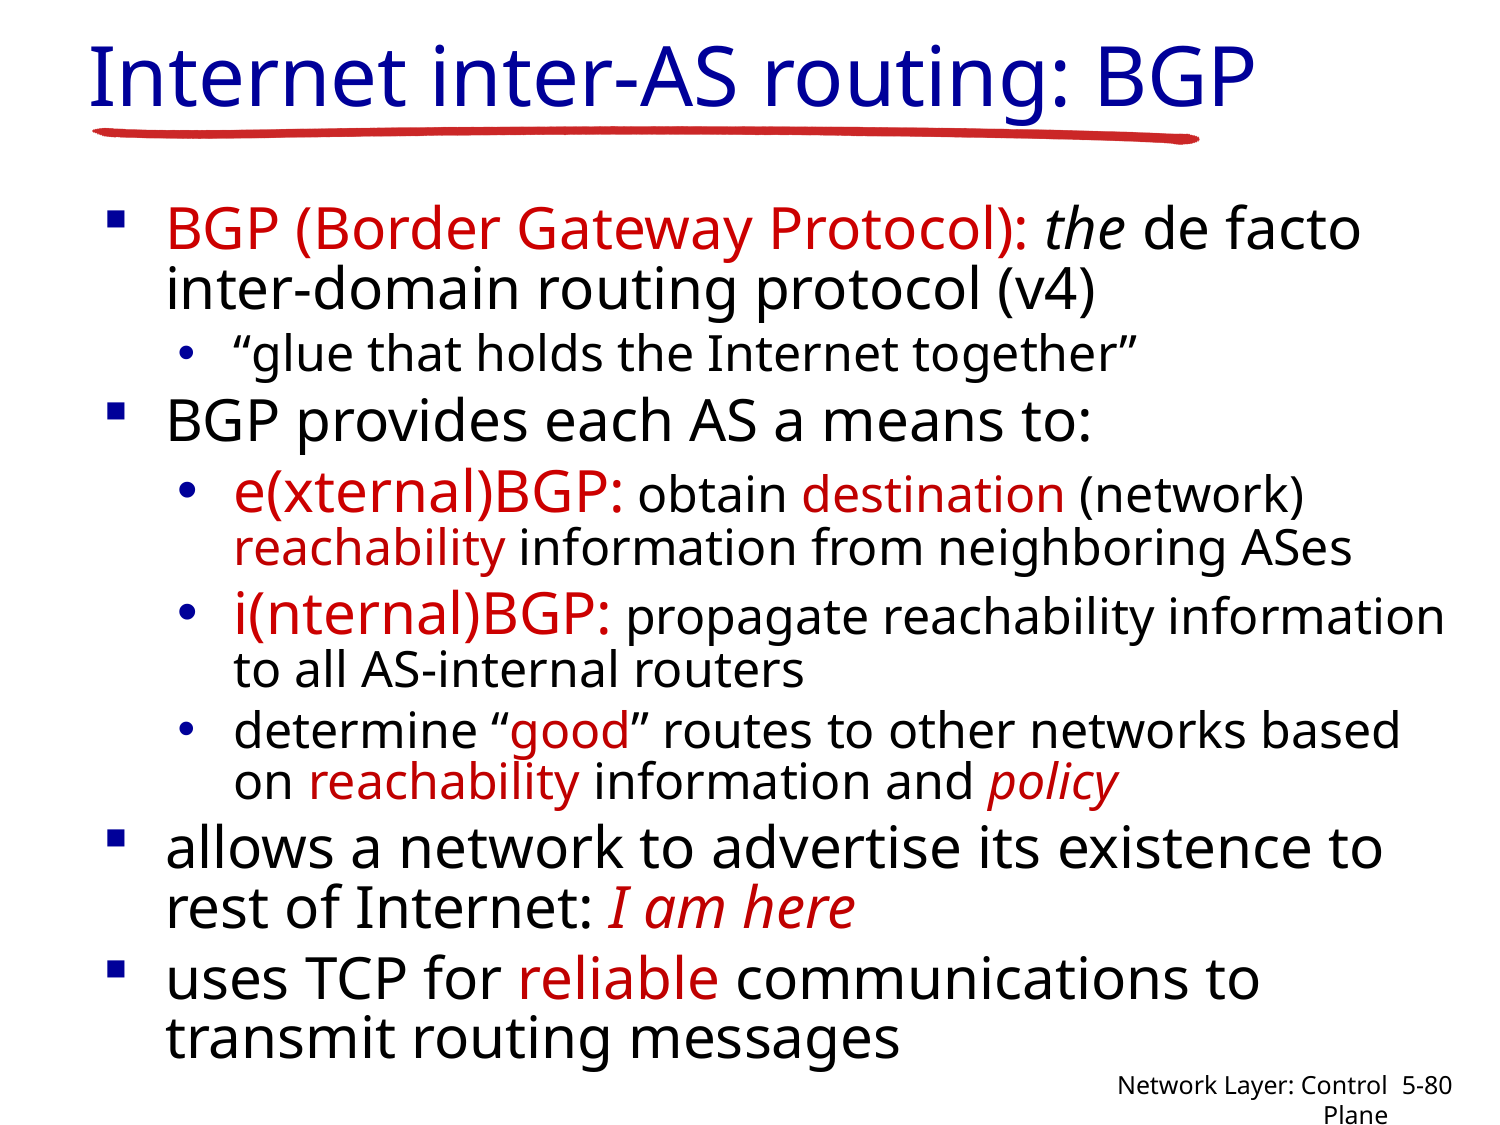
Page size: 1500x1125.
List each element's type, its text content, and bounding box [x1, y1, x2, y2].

slide_number 5-80 [1387, 1062, 1478, 1107]
footer Network Layer: Control Plane [1045, 1062, 1404, 1102]
list BGP (Border Gateway Protocol): the de facto inter-domain routing protocol (v4) “glue that holds the Internet together” BGP provides each AS a means to: e(xternal)BGP: obtain destination (network) reachability information from neighboring ASes i(nternal)BGP: propagate reachability information to all AS-internal routers determine “good” routes to other networks based on reachability information and policy allows a network to advertise its existence to rest of Internet: I am here uses TCP for reliable communications to transmit routing messages [87, 194, 1470, 1102]
title Internet inter-AS routing: BGP [73, 0, 1349, 167]
picture [87, 121, 1213, 151]
